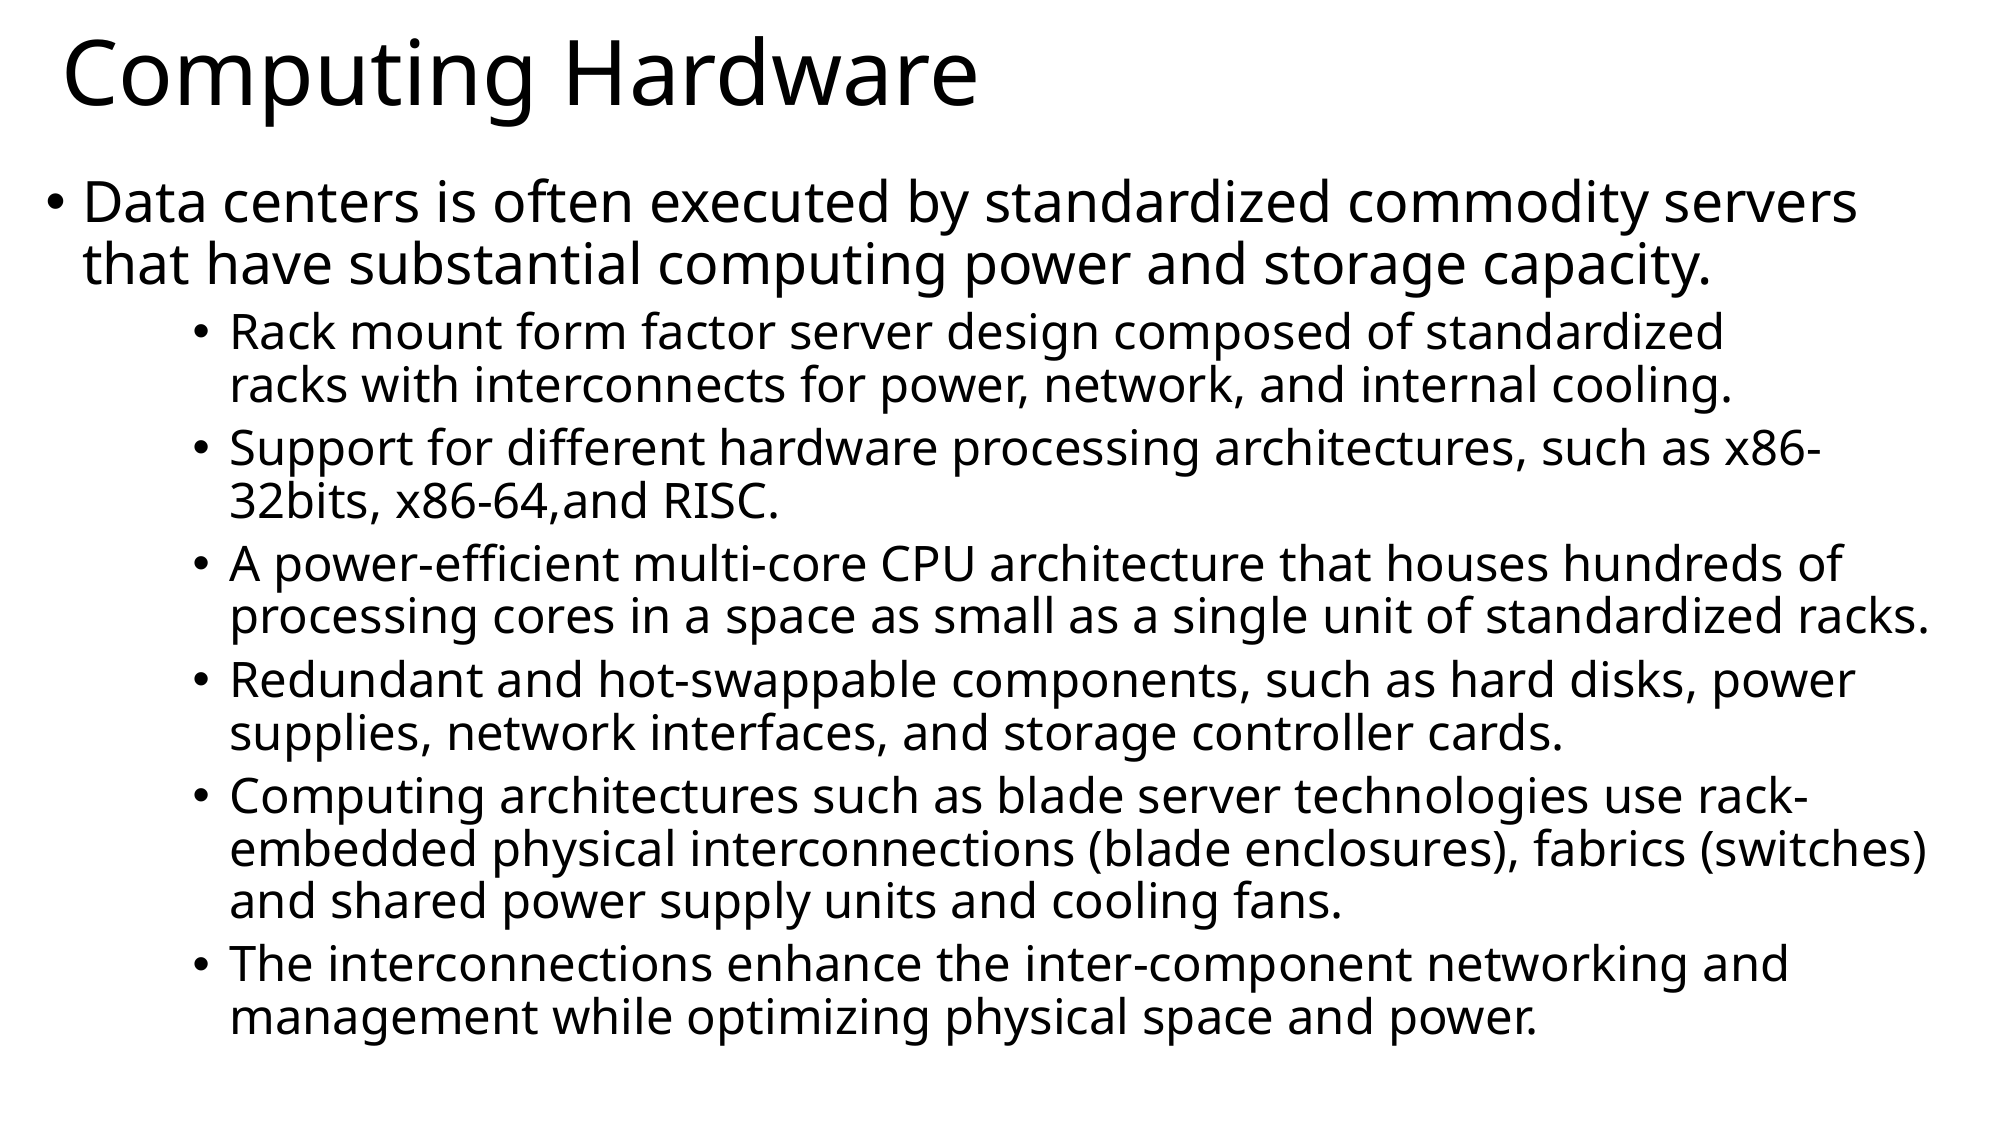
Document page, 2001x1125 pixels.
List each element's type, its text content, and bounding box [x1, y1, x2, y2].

list Data centers is often executed by standardized commodity servers that have substantial computing power and storage capacity. Rack mount form factor server design composed of standardized racks with interconnects for power, network, and internal cooling. Support for different hardware processing architectures, such as x86-32bits, x86-64,and RISC. A power-efficient multi-core CPU architecture that houses hundreds of processing cores in a space as small as a single unit of standardized racks. Redundant and hot-swappable components, such as hard disks, power supplies, network interfaces, and storage controller cards. Computing architectures such as blade server technologies use rack-embedded physical interconnections (blade enclosures), fabrics (switches) and shared power supply units and cooling fans. The interconnections enhance the inter-component networking and management while optimizing physical space and power. [30, 166, 1980, 1106]
title Computing Hardware [46, 19, 1882, 133]
